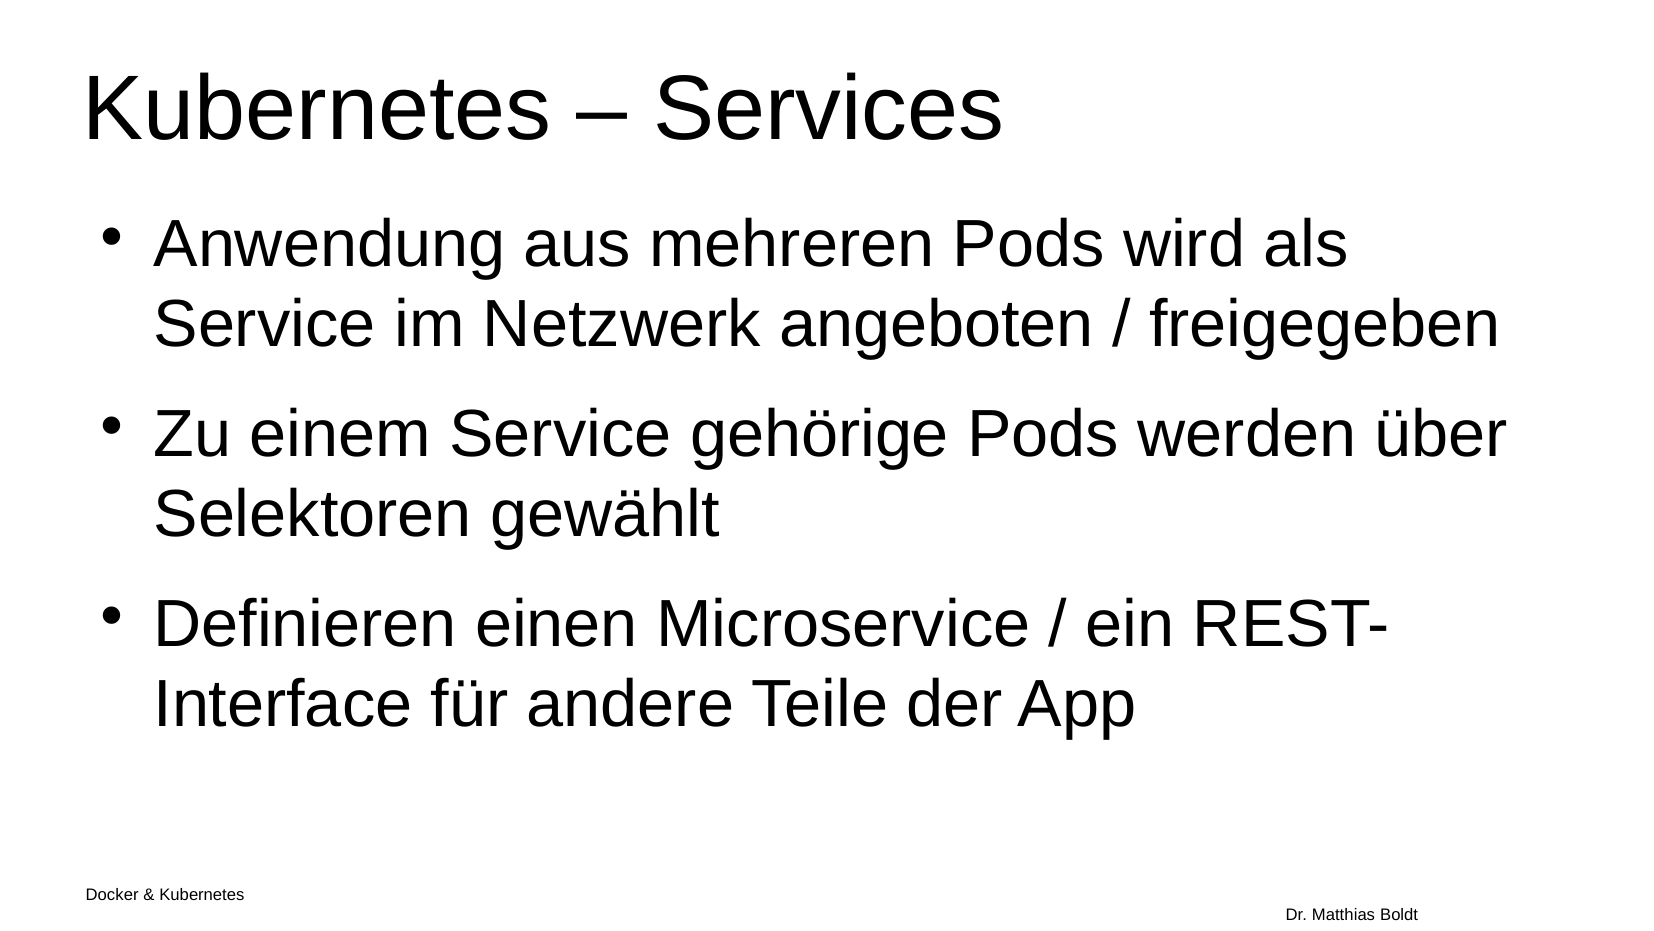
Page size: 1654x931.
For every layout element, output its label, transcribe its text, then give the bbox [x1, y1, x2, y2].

text_box Anwendung aus mehreren Pods wird als Service im Netzwerk angeboten / freigegeben Zu einem Service gehörige Pods werden über Selektoren gewählt Definieren einen Microservice / ein REST-Interface für andere Teile der App [82, 199, 1571, 845]
text_box Docker & Kubernetes Dr. Matthias Boldt [70, 875, 1562, 910]
text_box Kubernetes – Services [82, 25, 1571, 181]
